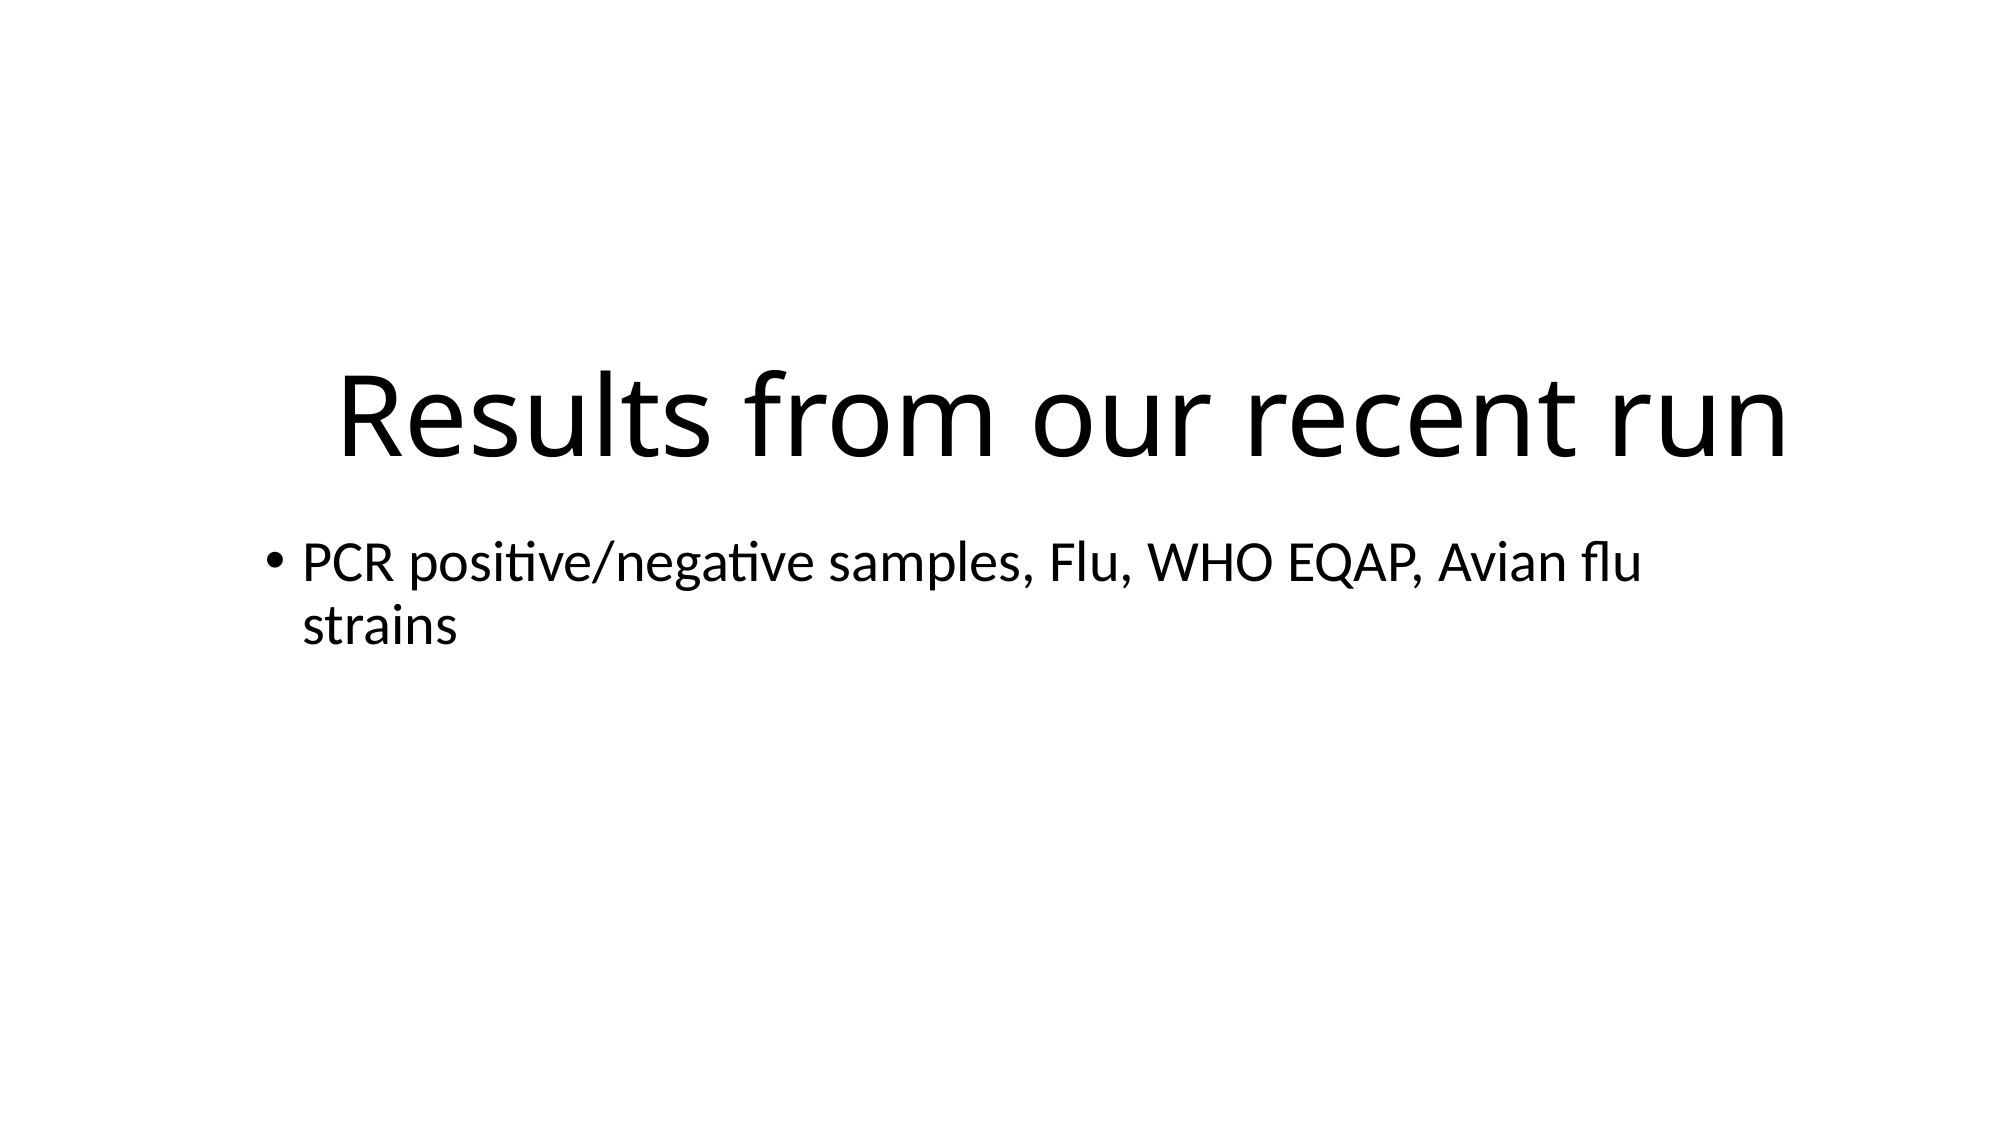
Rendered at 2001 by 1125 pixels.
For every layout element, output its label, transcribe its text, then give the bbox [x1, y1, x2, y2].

text_box PCR positive/negative samples, Flu, WHO EQAP, Avian flu strains [249, 524, 1750, 796]
title Results from our recent run [319, 316, 1837, 524]
